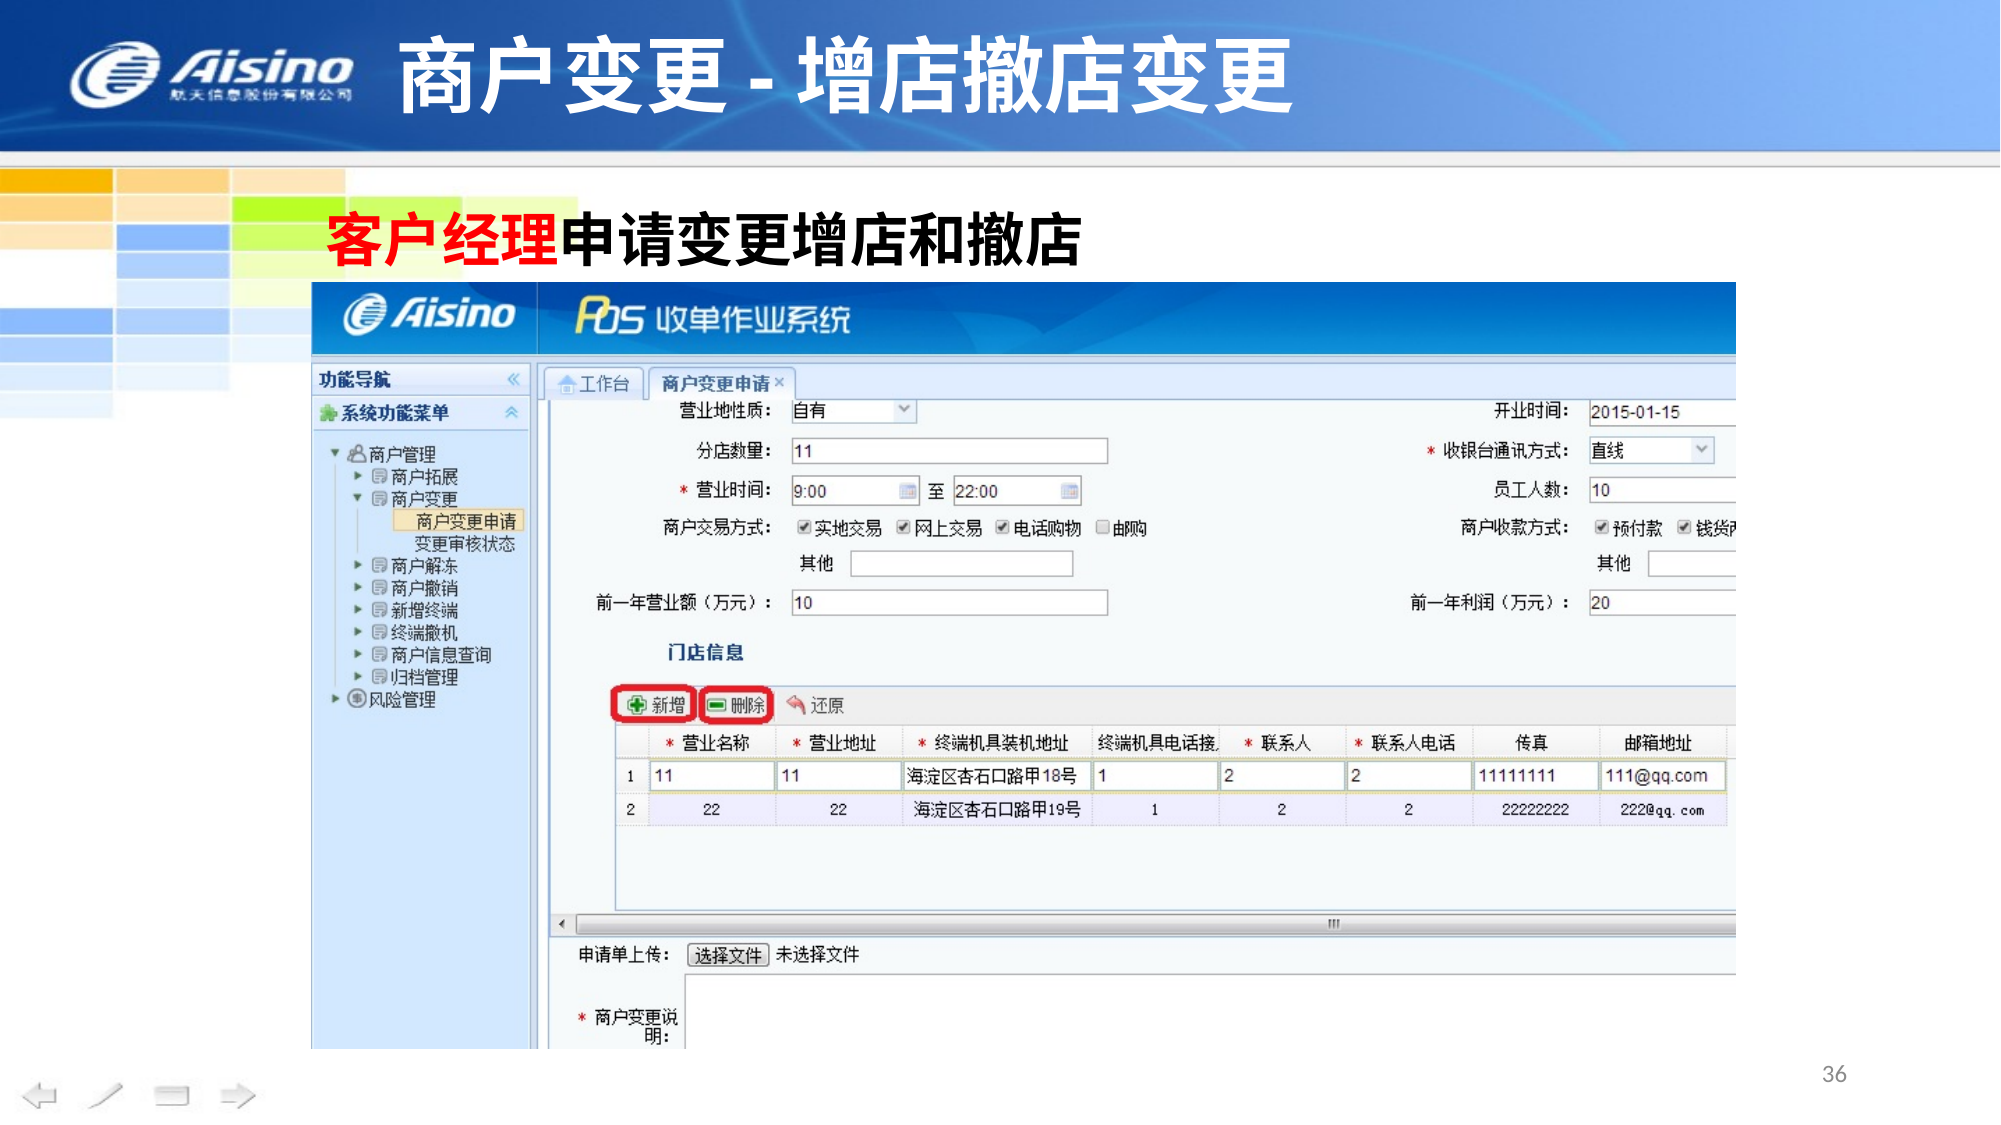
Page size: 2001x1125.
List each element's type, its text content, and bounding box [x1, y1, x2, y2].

picture [0, 0, 2001, 1125]
slide_number 36 [1412, 1042, 1863, 1103]
text_box 客户经理申请变更增店和撤店 [311, 196, 1235, 281]
title 商户变更-增店撤店变更 [380, 0, 2000, 159]
